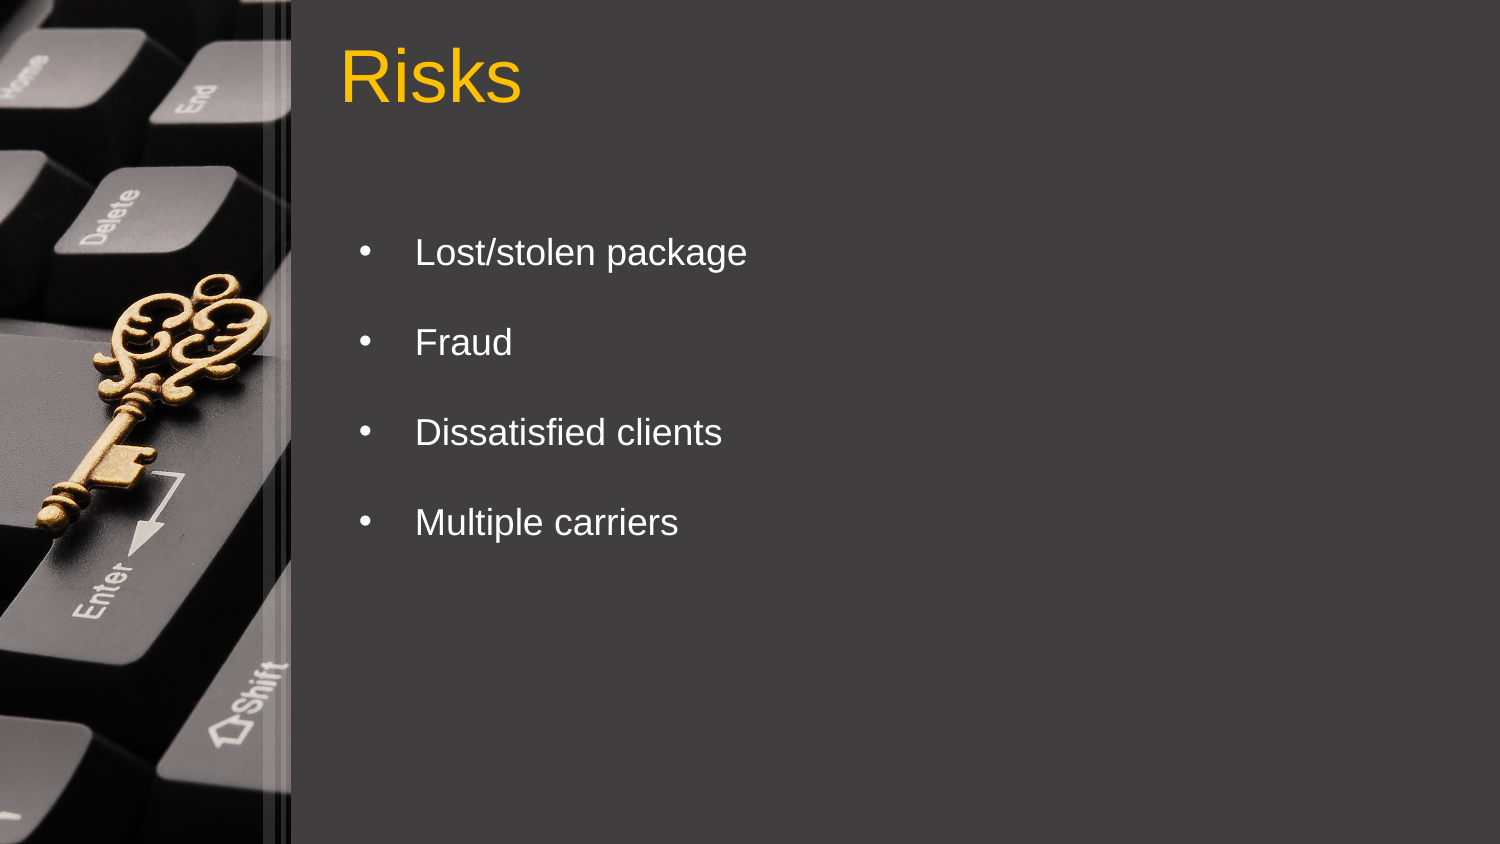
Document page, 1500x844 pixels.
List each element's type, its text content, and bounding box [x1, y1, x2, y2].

text_box Lost/stolen package Fraud Dissatisfied clients Multiple carriers [343, 220, 1452, 686]
picture [0, 0, 1500, 844]
list Risks [324, 25, 1471, 120]
